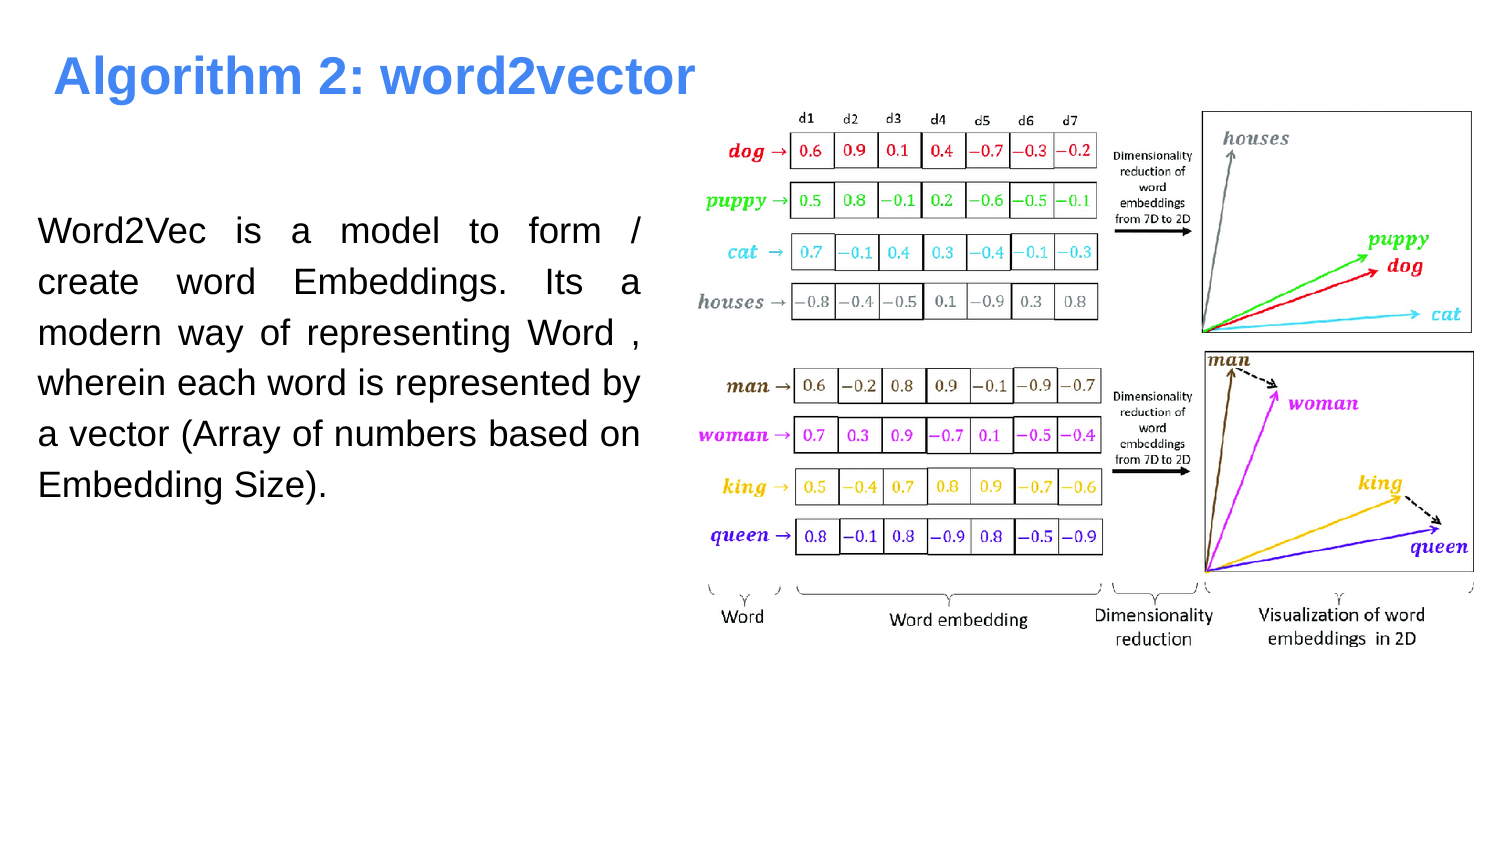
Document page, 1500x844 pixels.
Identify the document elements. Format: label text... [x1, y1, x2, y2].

title Algorithm 2: word2vector [38, 26, 1449, 121]
list Word2Vec is a model to form / create word Embeddings. Its a modern way of representing Word , wherein each word is represented by a vector (Array of numbers based on Embedding Size). [22, 185, 657, 521]
picture [697, 111, 1475, 647]
